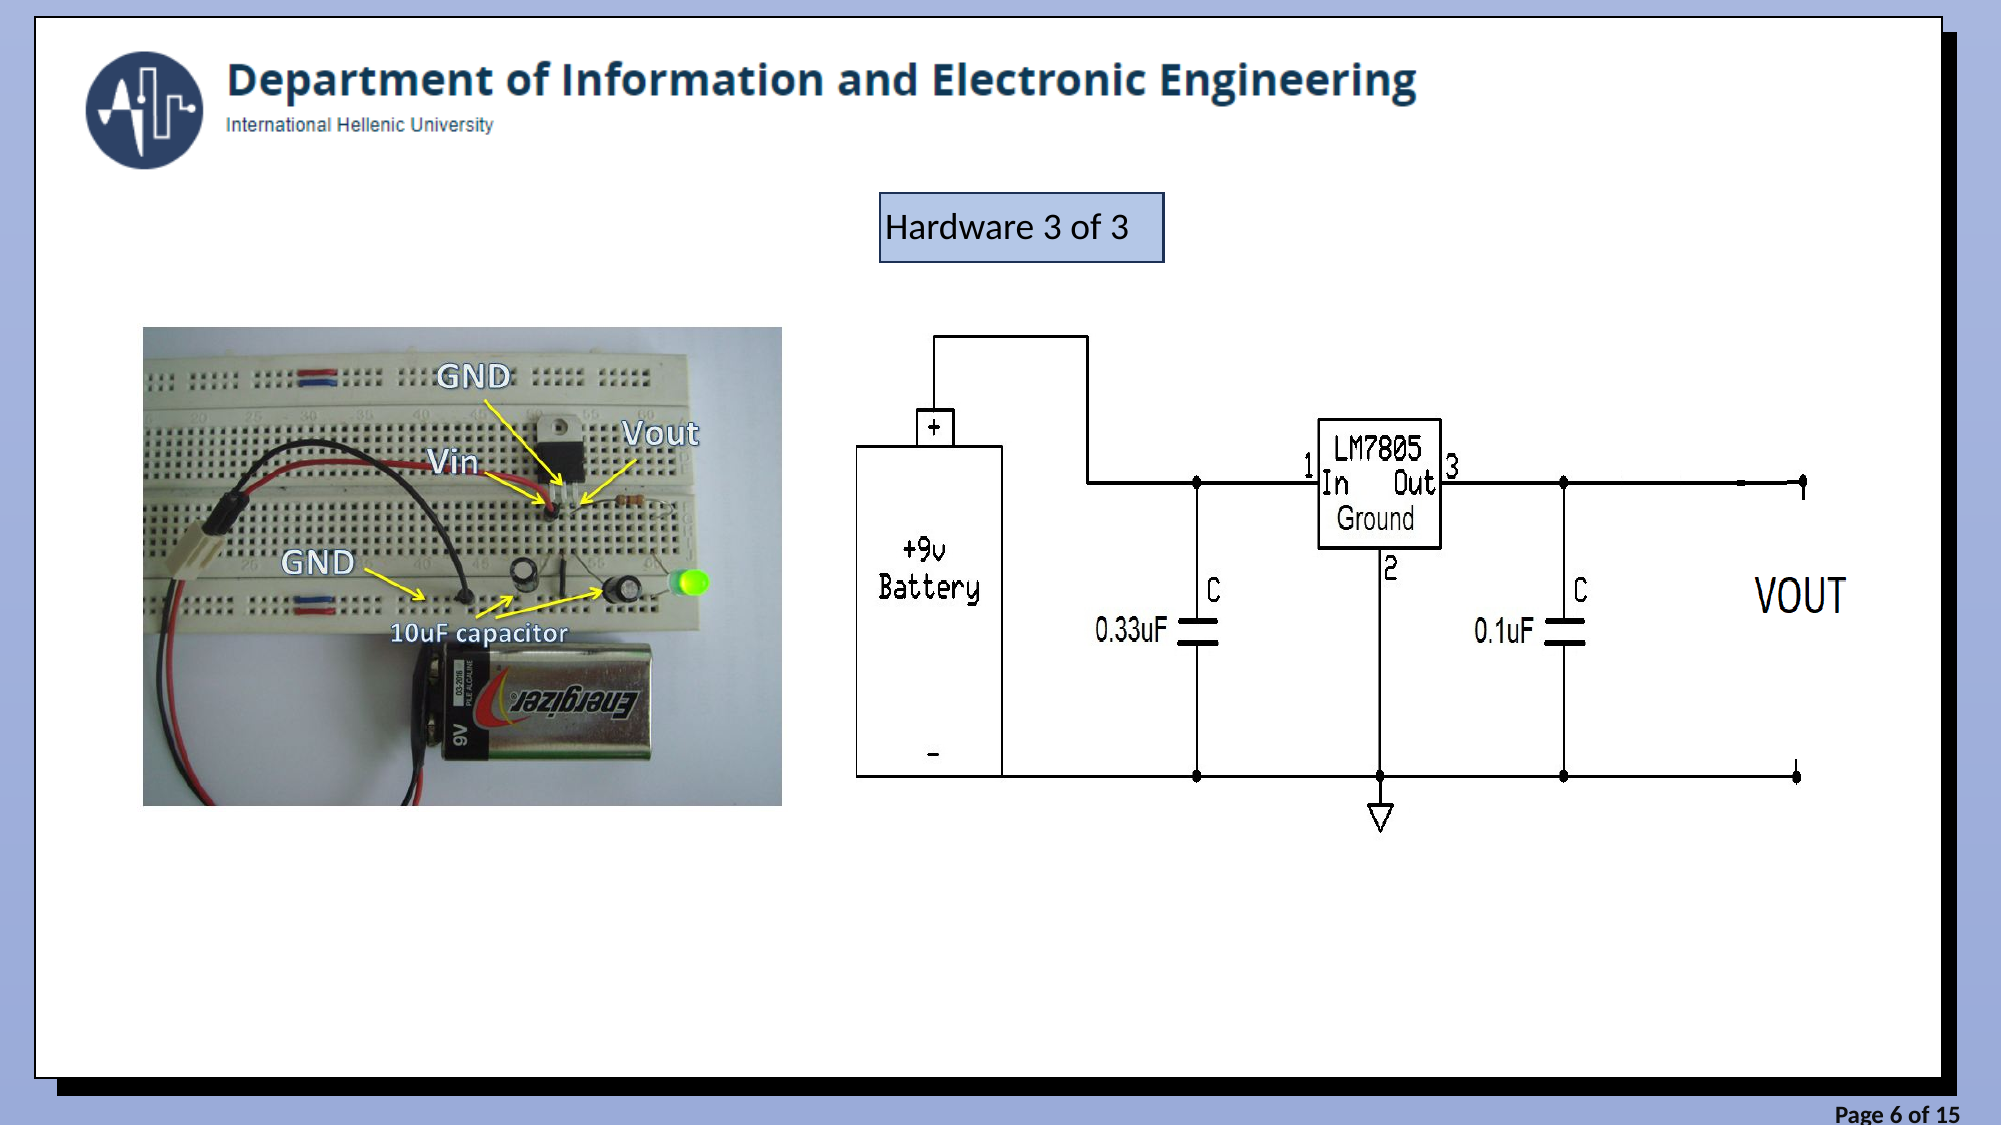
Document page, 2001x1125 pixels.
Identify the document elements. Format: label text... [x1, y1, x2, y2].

picture [137, 323, 788, 812]
picture [58, 33, 1496, 193]
text_box [879, 255, 1165, 263]
text_box [57, 255, 1957, 1096]
picture [856, 307, 1853, 867]
text_box Hardware 3 of 3 [57, 194, 1966, 255]
text_box [34, 16, 1943, 1079]
text_box [0, 0, 2000, 1125]
text_box [1943, 32, 1957, 194]
text_box Page 6 of 15 [1794, 1094, 2000, 1125]
